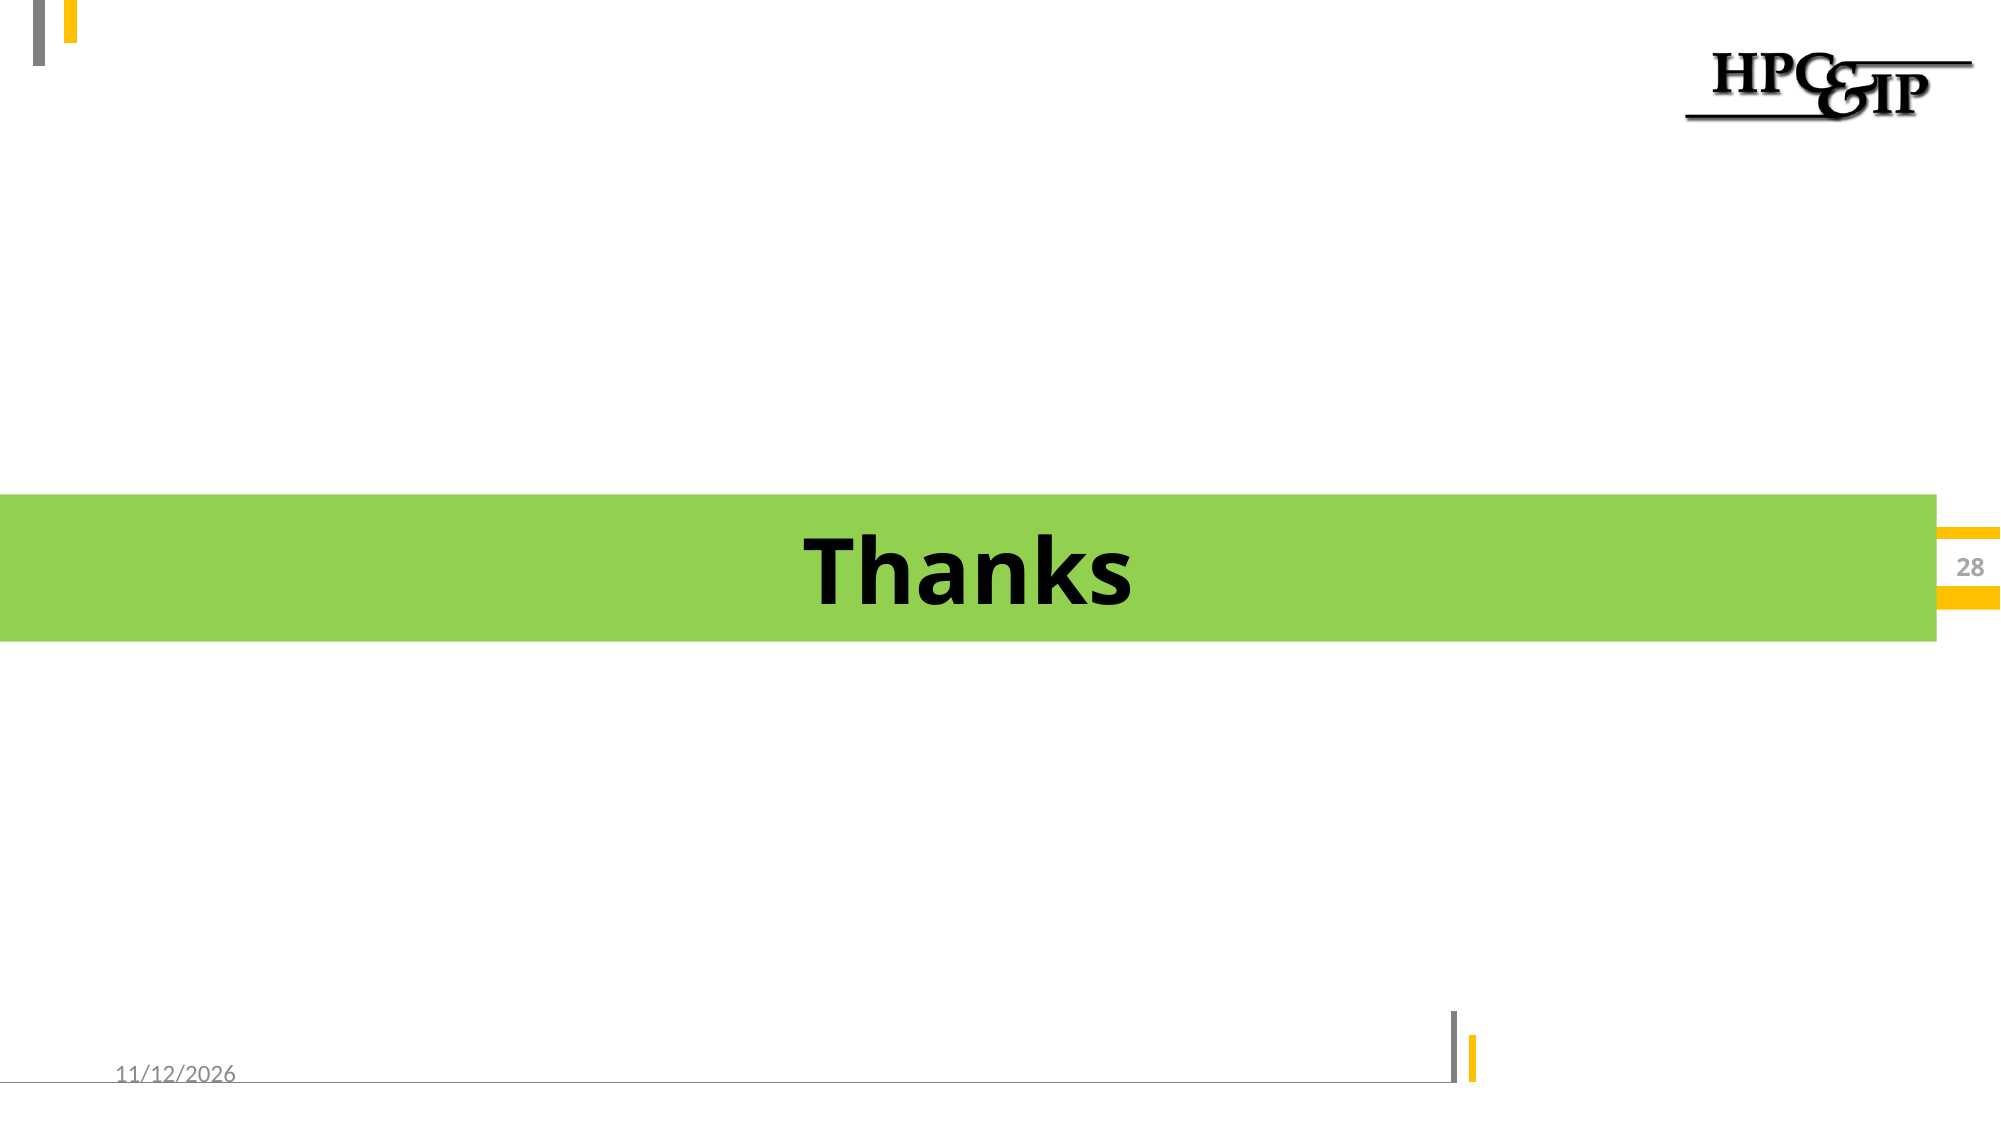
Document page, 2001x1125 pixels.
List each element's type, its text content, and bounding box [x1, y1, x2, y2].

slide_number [99, 1042, 567, 1103]
picture [1635, 0, 2001, 184]
list Thanks [0, 494, 1937, 642]
slide_number 28 [1913, 538, 2000, 598]
